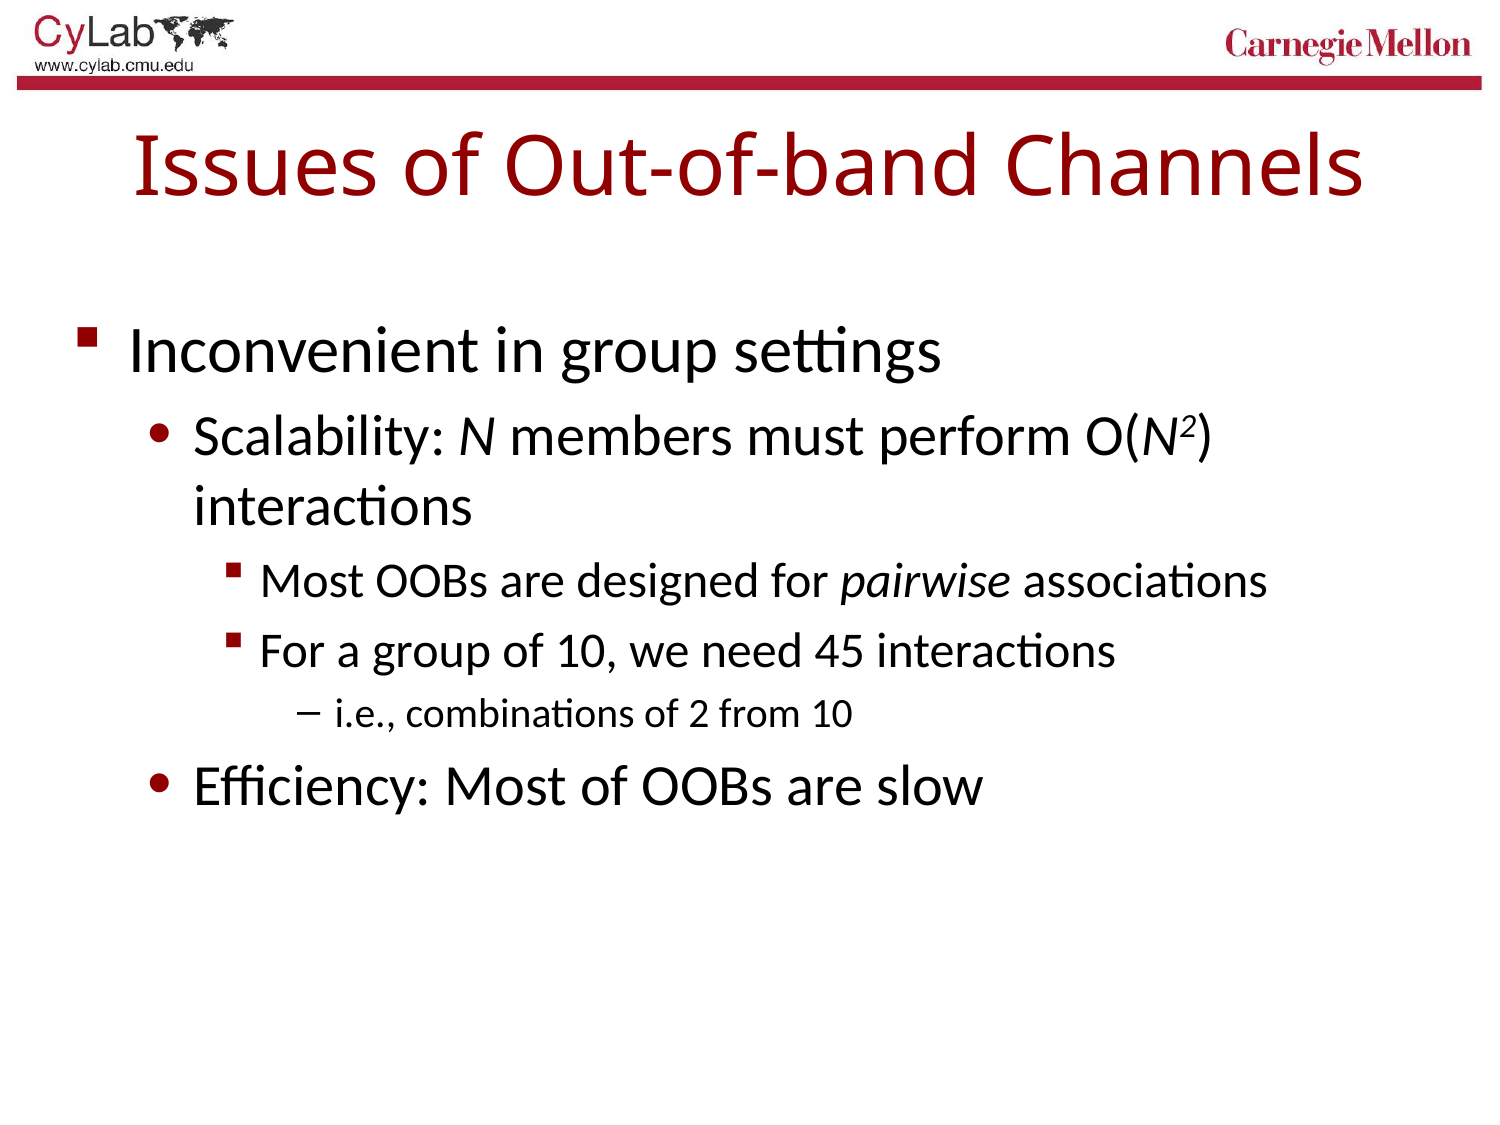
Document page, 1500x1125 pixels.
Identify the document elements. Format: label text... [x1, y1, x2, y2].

picture [0, 0, 1500, 87]
title Issues of Out-of-band Channels [0, 87, 1500, 238]
list Inconvenient in group settings Scalability: N members must perform O(N2) interactions Most OOBs are designed for pairwise associations For a group of 10, we need 45 interactions i.e., combinations of 2 from 10 Efficiency: Most of OOBs are slow [57, 297, 1500, 1011]
